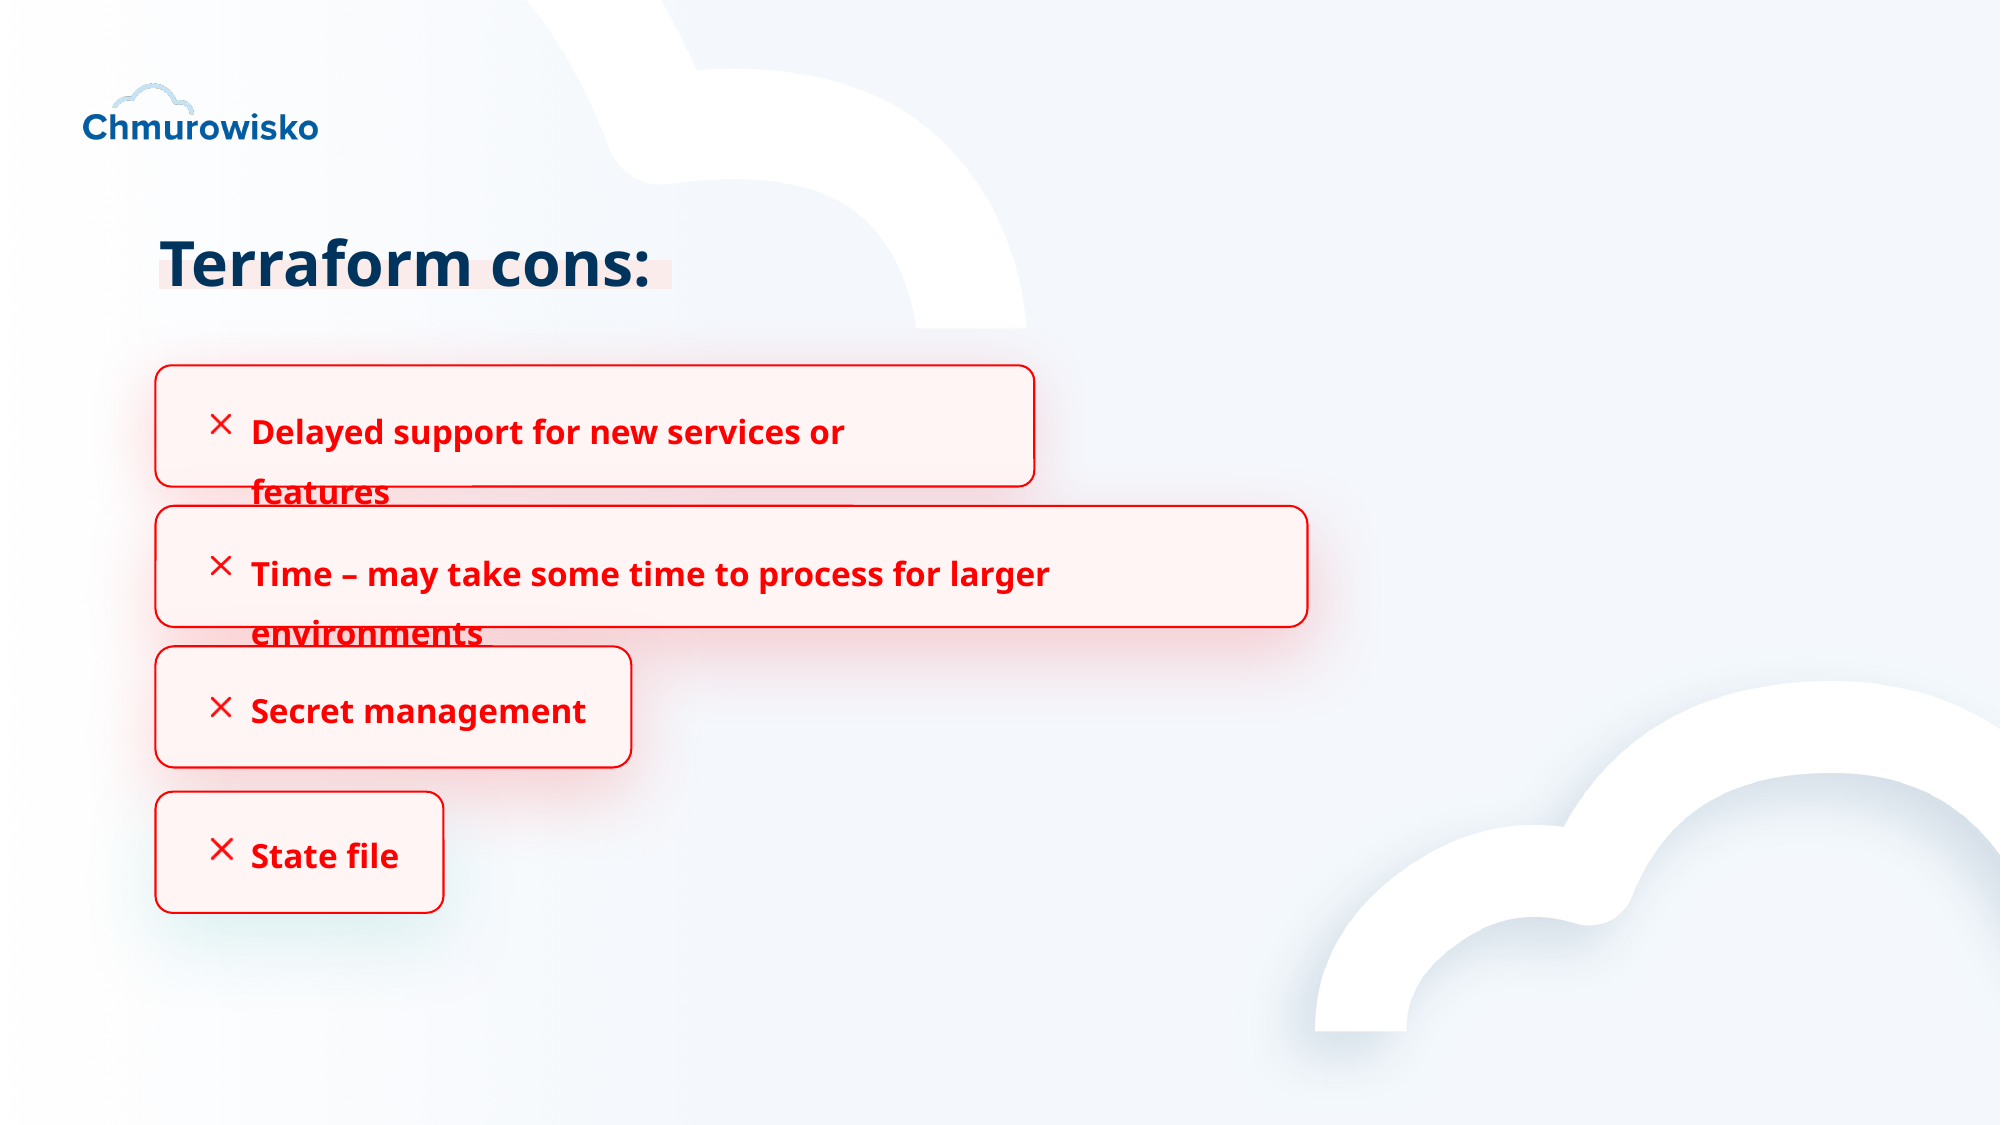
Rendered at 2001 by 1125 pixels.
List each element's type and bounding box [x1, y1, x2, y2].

picture [0, 0, 2000, 1125]
text_box [155, 365, 1035, 487]
text_box [155, 505, 1308, 627]
text_box [155, 791, 444, 913]
text_box [155, 646, 632, 768]
